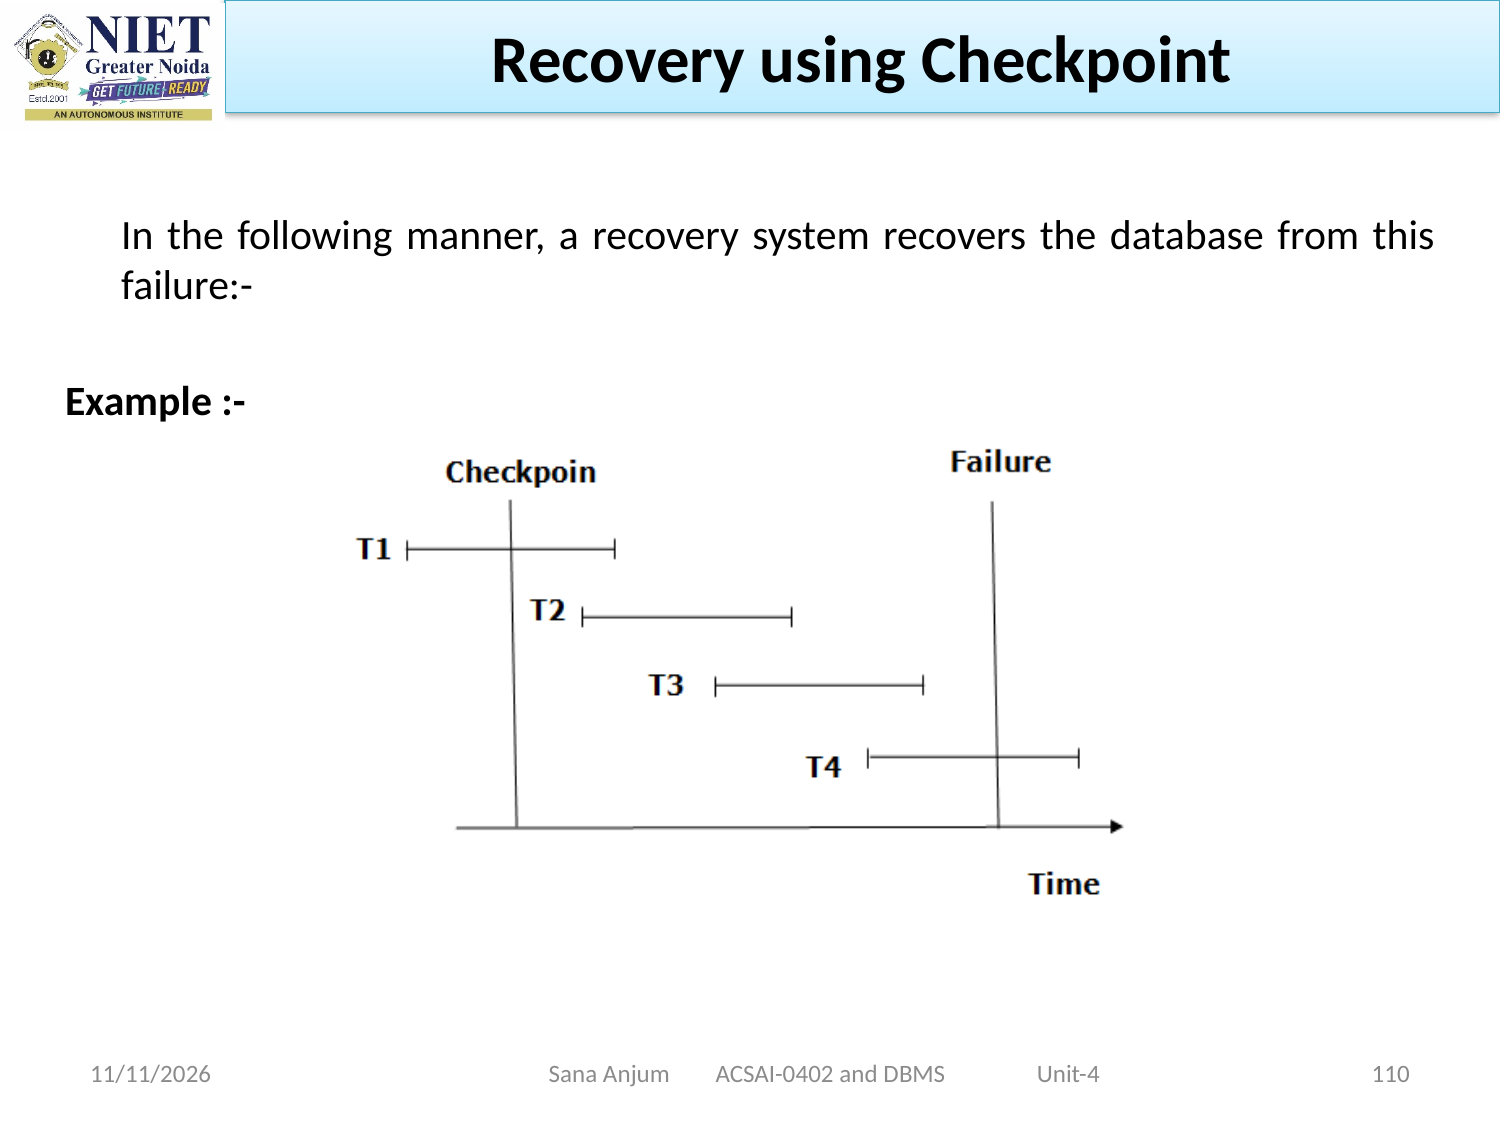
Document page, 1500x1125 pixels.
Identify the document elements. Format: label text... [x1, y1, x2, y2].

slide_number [75, 1043, 412, 1103]
list In the following manner, a recovery system recovers the database from this failure:- Example :- [50, 200, 1450, 1043]
footer Sana Anjum ACSAI-0402 and DBMS Unit-4 [412, 1043, 1074, 1103]
slide_number 110 [1074, 1043, 1425, 1103]
text_box Recovery using Checkpoint [224, 0, 1500, 113]
picture [0, 2, 226, 131]
picture [319, 378, 1213, 901]
